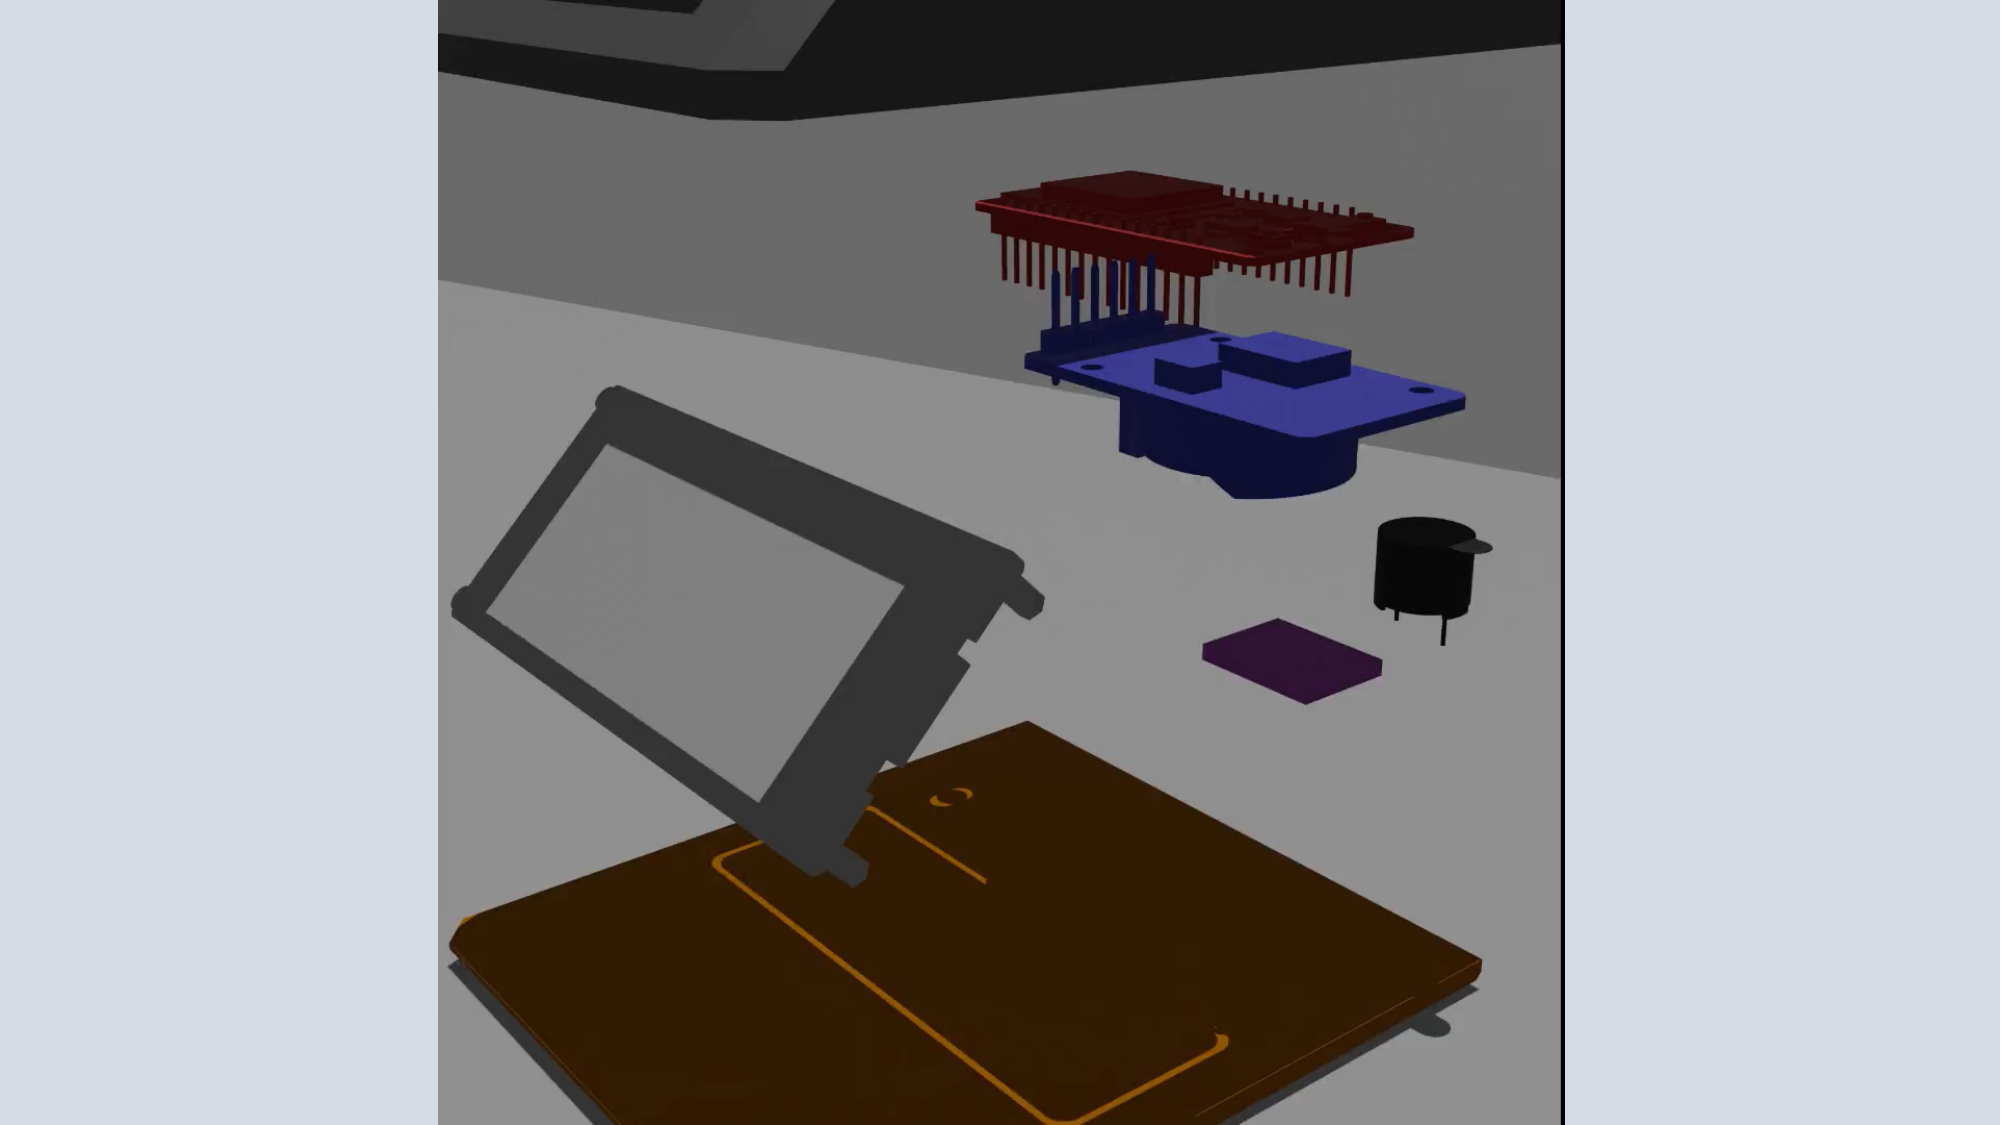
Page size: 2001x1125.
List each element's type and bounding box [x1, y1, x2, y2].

text_box [437, 0, 1566, 1125]
